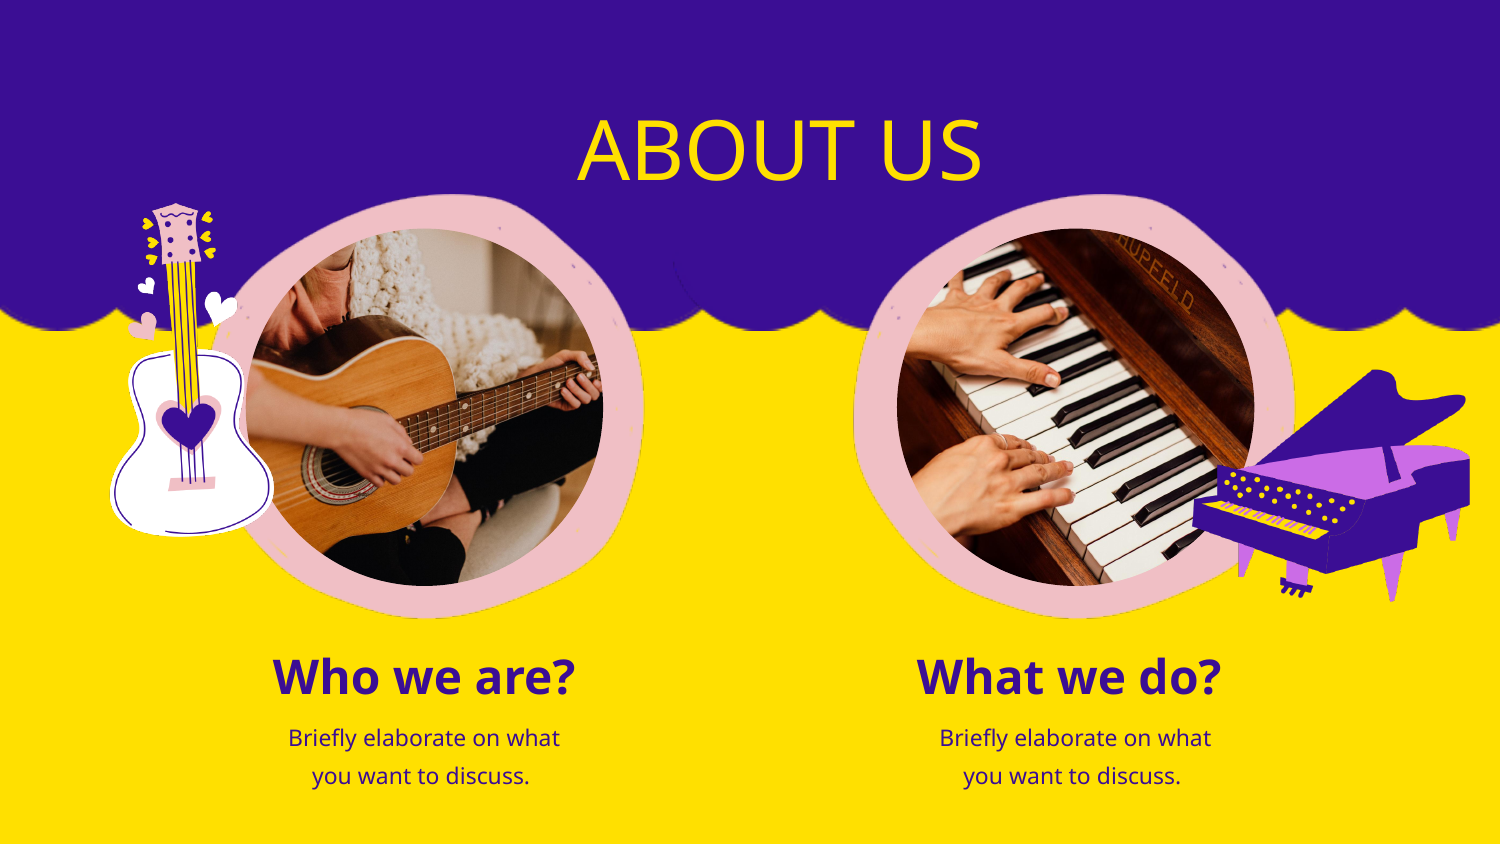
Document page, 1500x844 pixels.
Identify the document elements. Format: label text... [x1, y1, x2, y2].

text_box Who we are? [236, 627, 613, 704]
text_box Briefly elaborate on what you want to discuss. [285, 712, 564, 790]
picture [852, 194, 1479, 620]
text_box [0, 0, 1500, 331]
picture [102, 194, 648, 620]
text_box What we do? [887, 627, 1264, 704]
text_box Briefly elaborate on what you want to discuss. [936, 712, 1215, 790]
